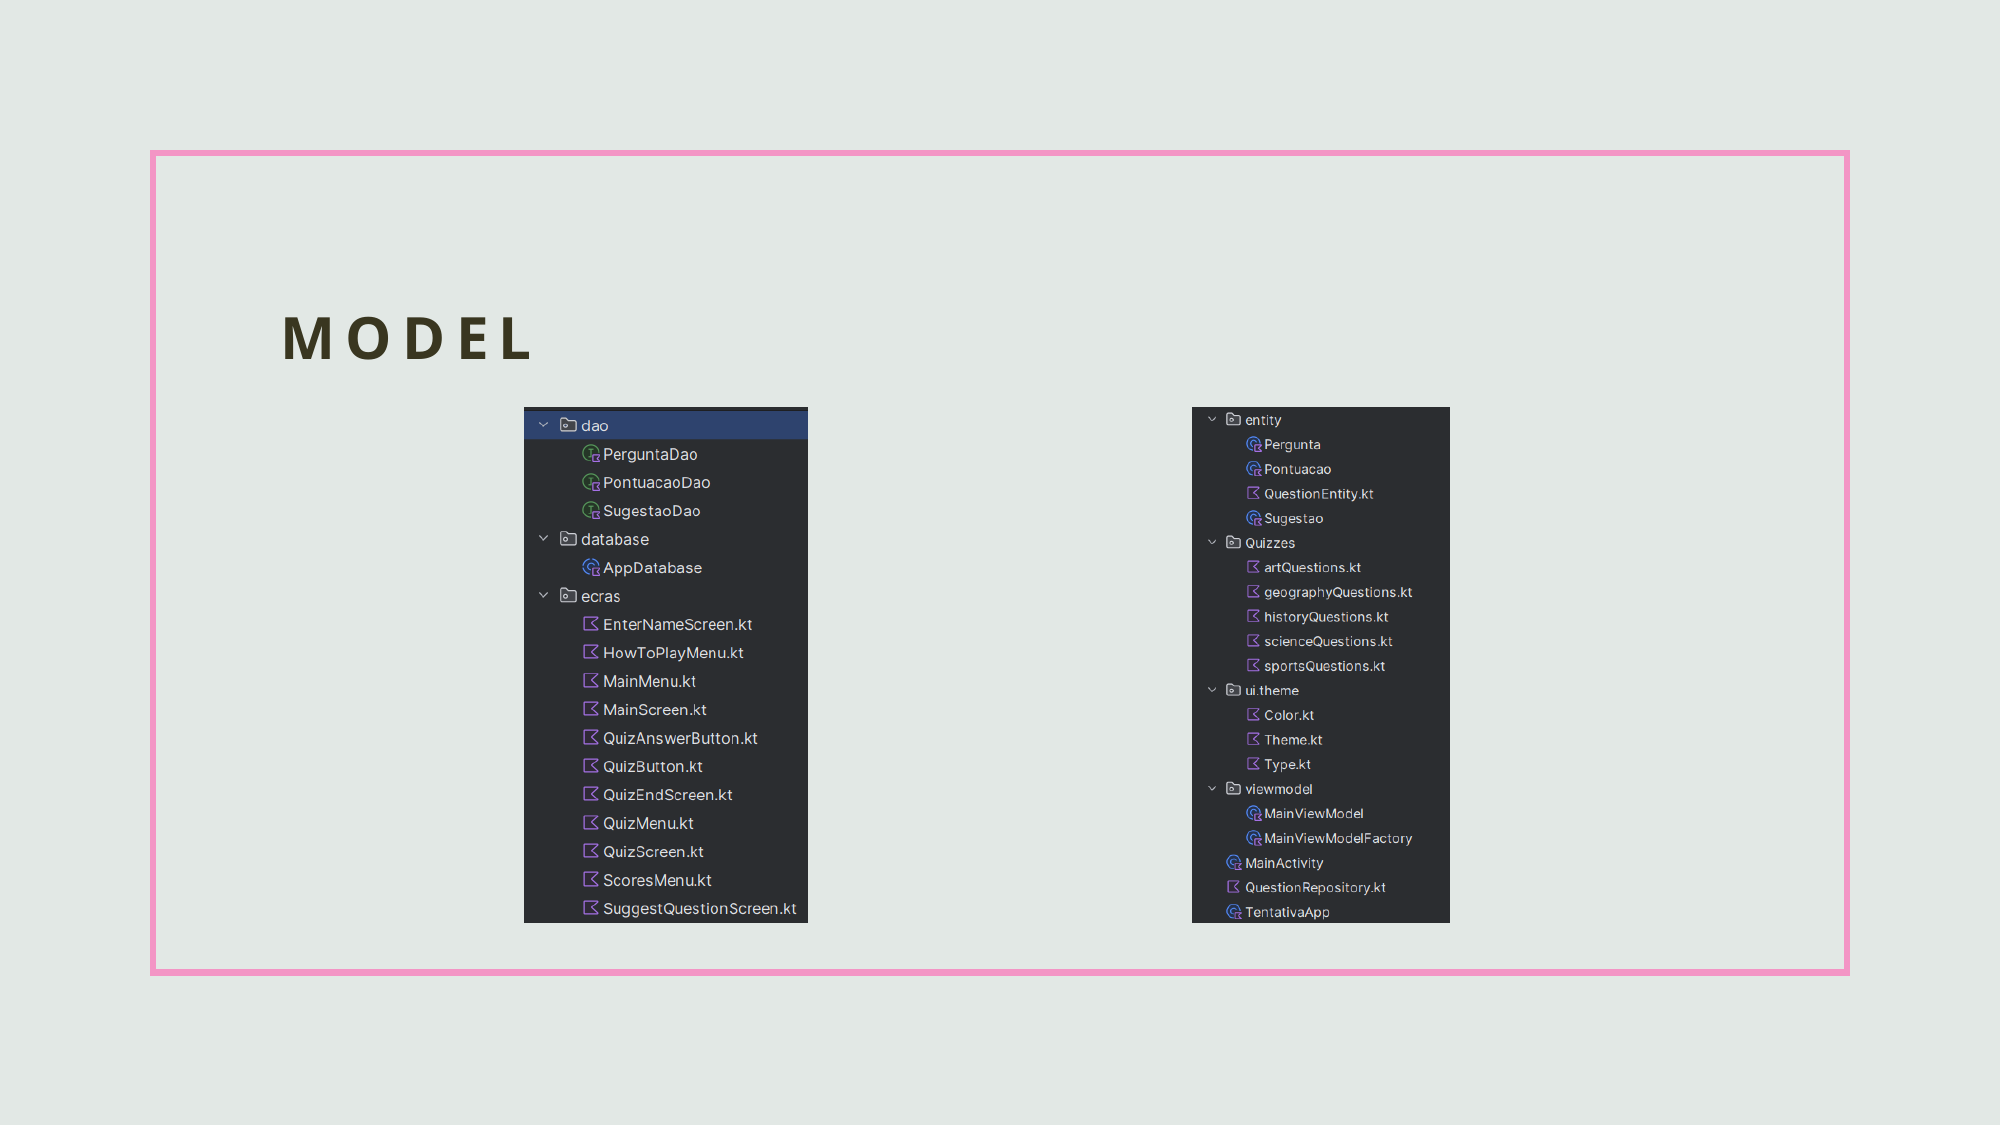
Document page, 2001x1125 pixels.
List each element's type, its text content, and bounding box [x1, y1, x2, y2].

picture [524, 407, 808, 923]
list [1192, 407, 1450, 923]
title Model [265, 202, 1739, 379]
